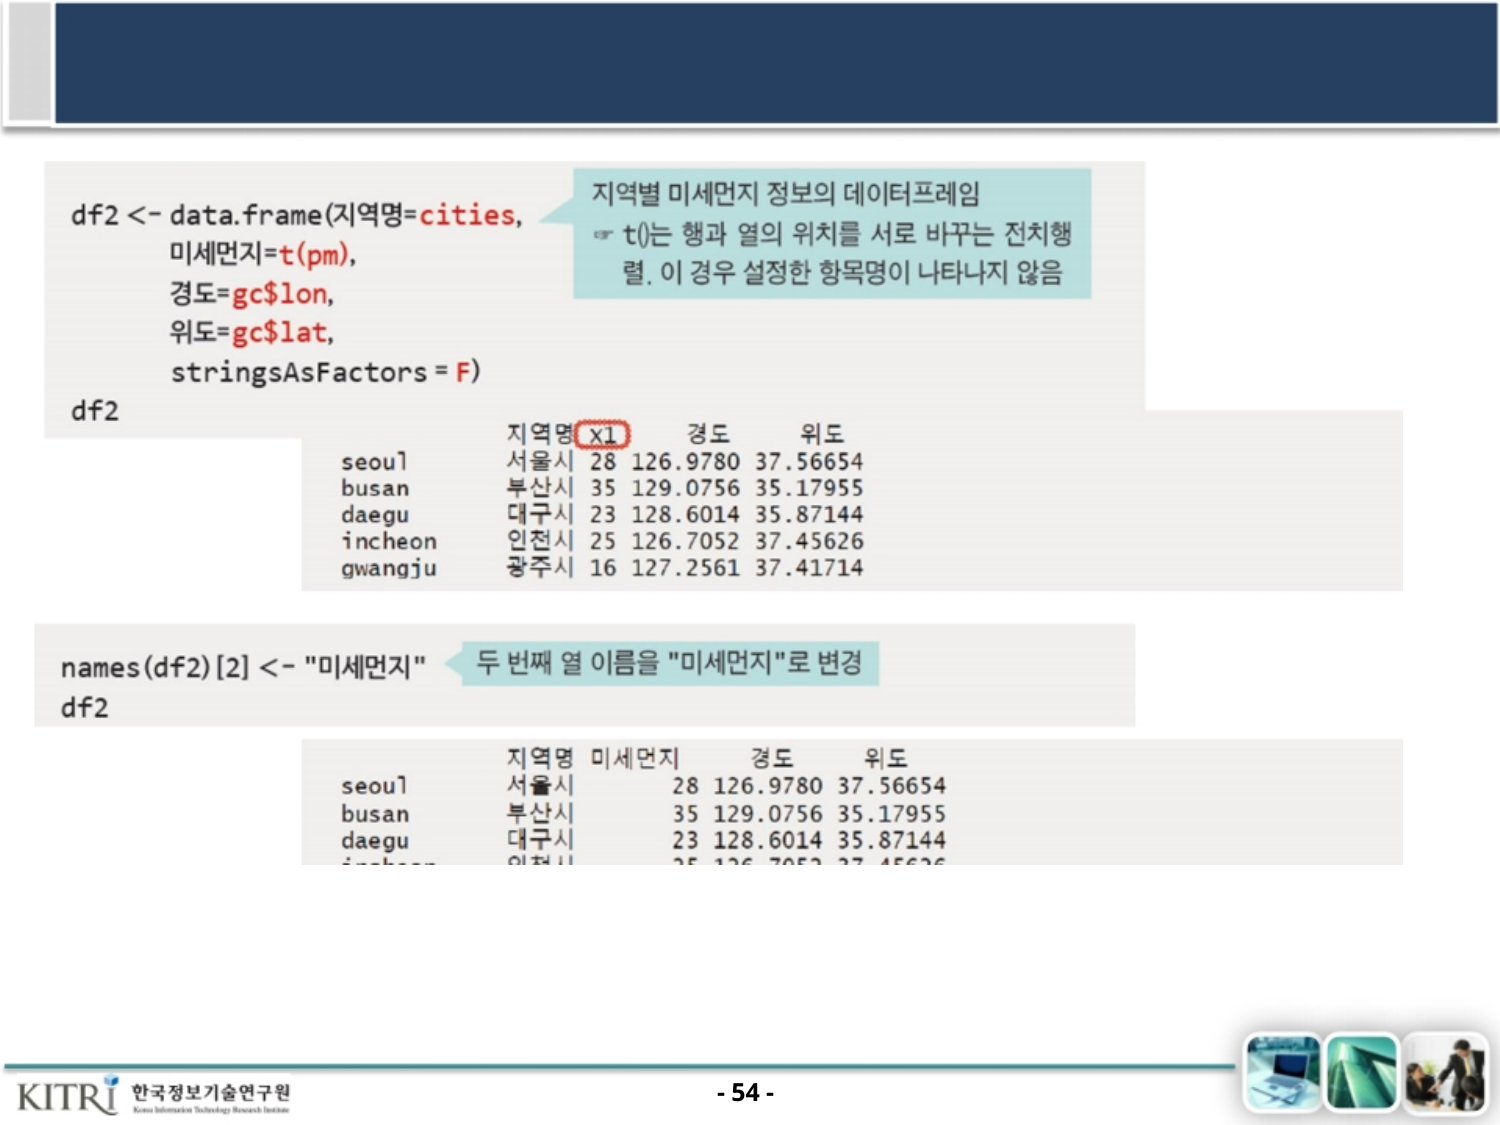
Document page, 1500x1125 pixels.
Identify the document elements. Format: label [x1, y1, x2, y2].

picture [0, 0, 1500, 144]
picture [32, 160, 1403, 865]
picture [0, 989, 1500, 1125]
text_box [0, 151, 1500, 988]
